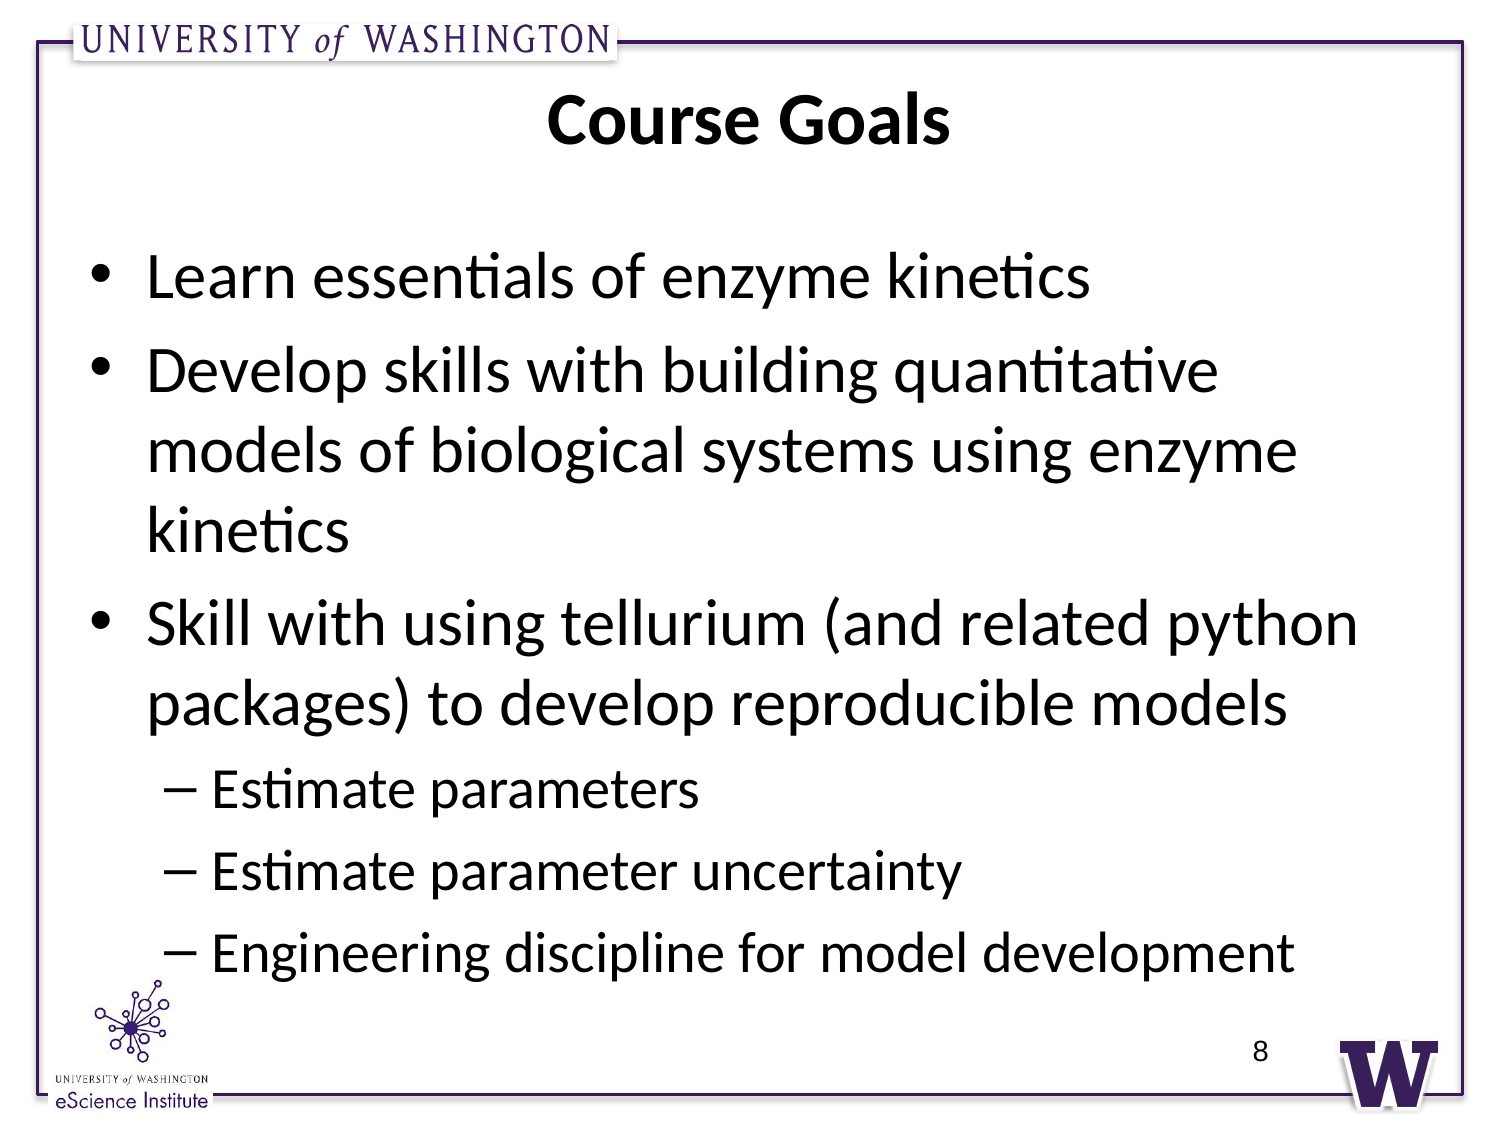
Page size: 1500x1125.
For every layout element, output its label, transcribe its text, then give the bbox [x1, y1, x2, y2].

slide_number 8 [1237, 1025, 1325, 1085]
picture [81, 24, 609, 61]
picture [48, 978, 213, 1113]
list Learn essentials of enzyme kinetics Develop skills with building quantitative models of biological systems using enzyme kinetics Skill with using tellurium (and related python packages) to develop reproducible models Estimate parameters Estimate parameter uncertainty Engineering discipline for model development [75, 224, 1425, 975]
title Course Goals [75, 62, 1425, 200]
picture [1340, 1041, 1438, 1107]
